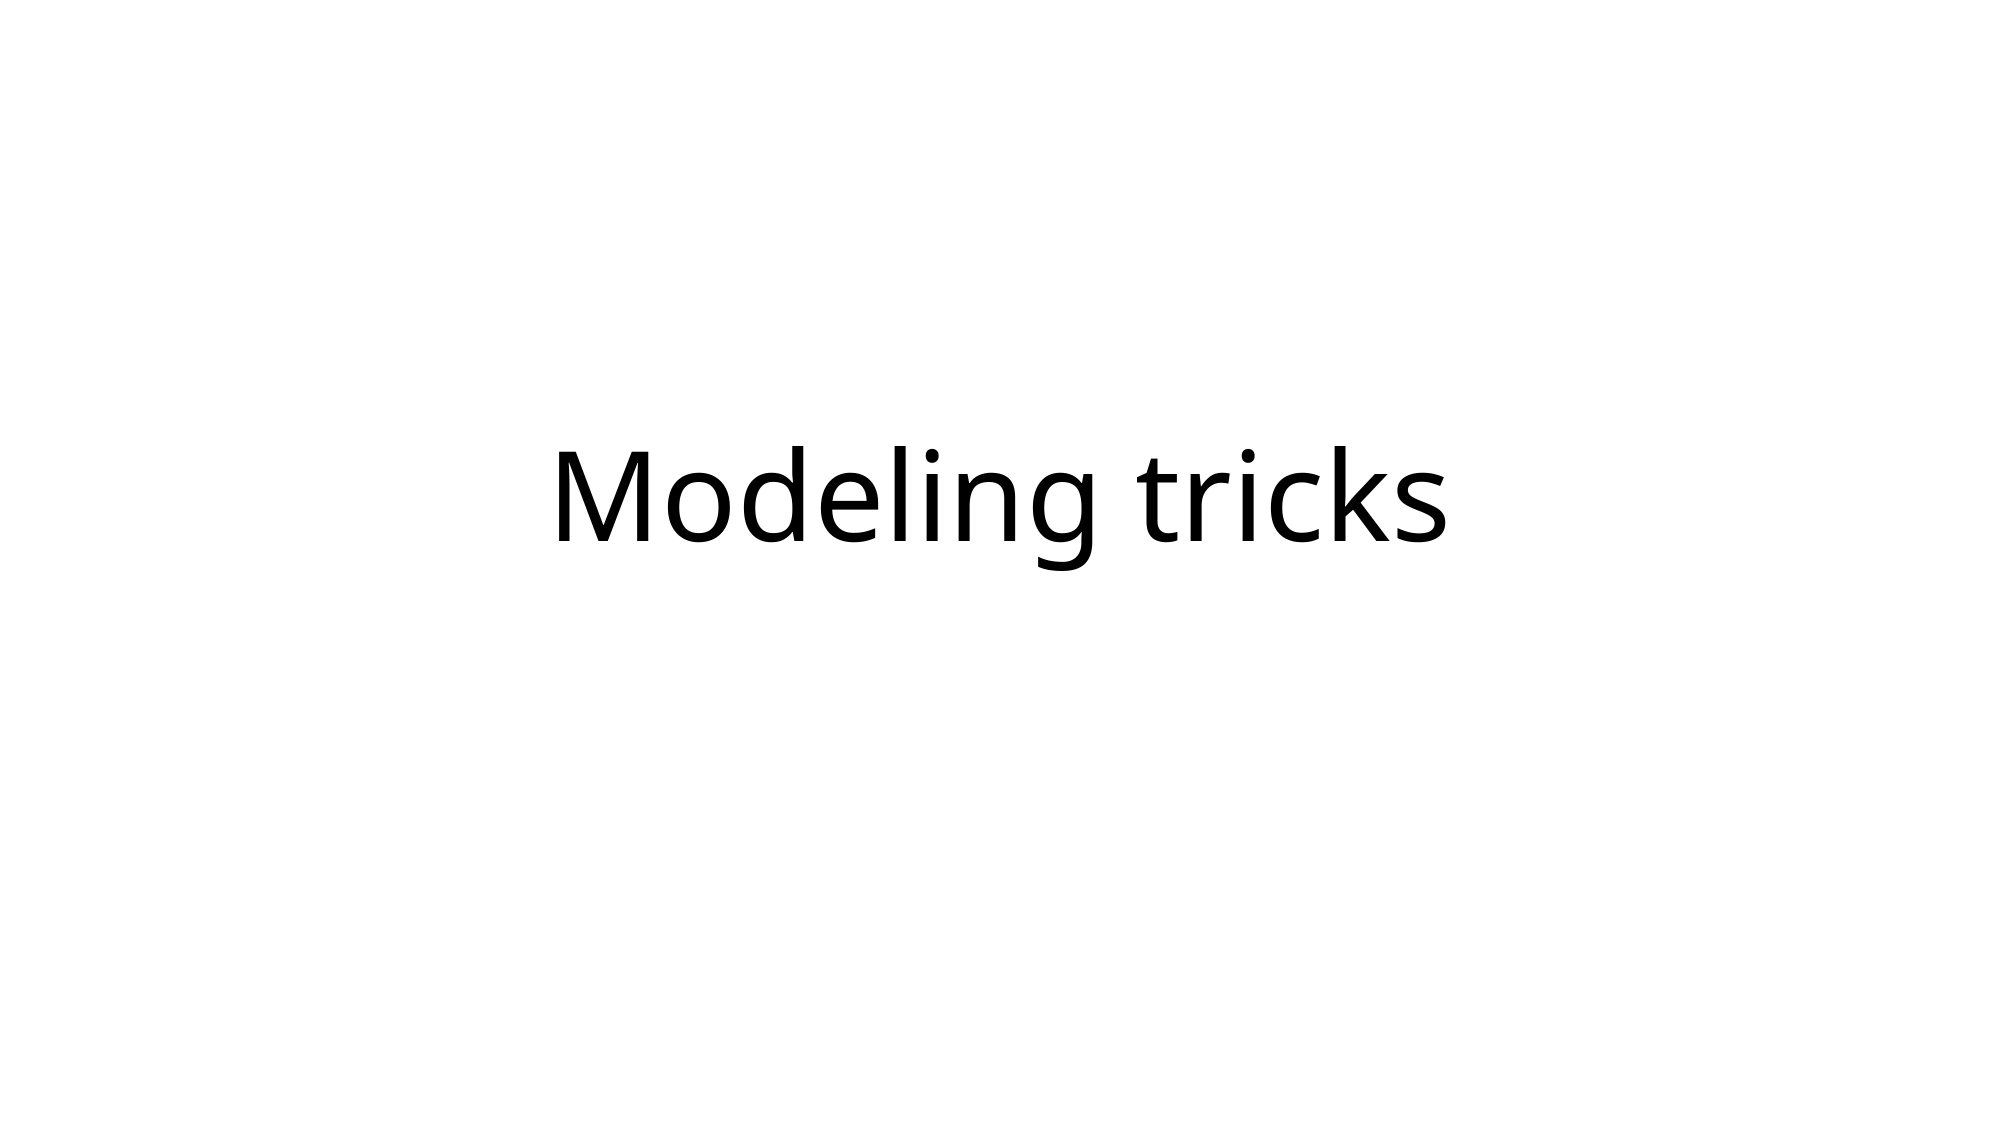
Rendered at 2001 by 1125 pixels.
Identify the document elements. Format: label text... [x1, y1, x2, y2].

title Modeling tricks [249, 184, 1750, 576]
